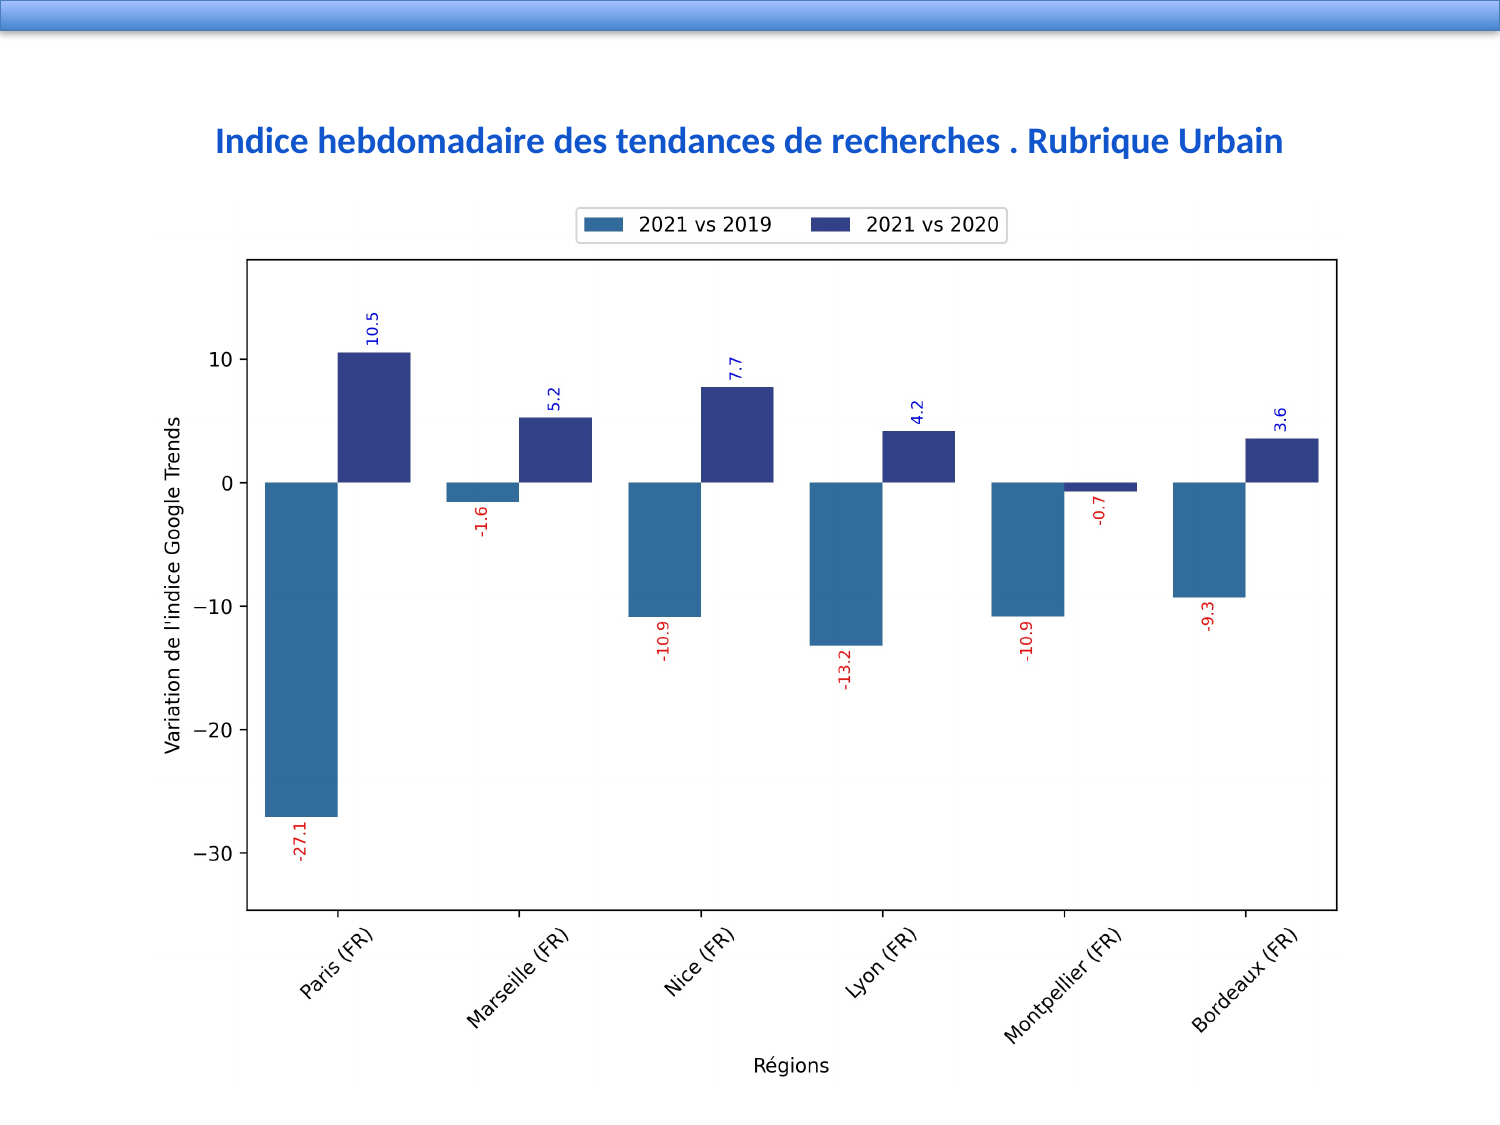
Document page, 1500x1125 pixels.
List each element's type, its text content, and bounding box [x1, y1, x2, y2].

text_box [0, 0, 1500, 31]
title Indice hebdomadaire des tendances de recherches . Rubrique Urbain [75, 45, 1425, 233]
picture [149, 194, 1351, 1091]
